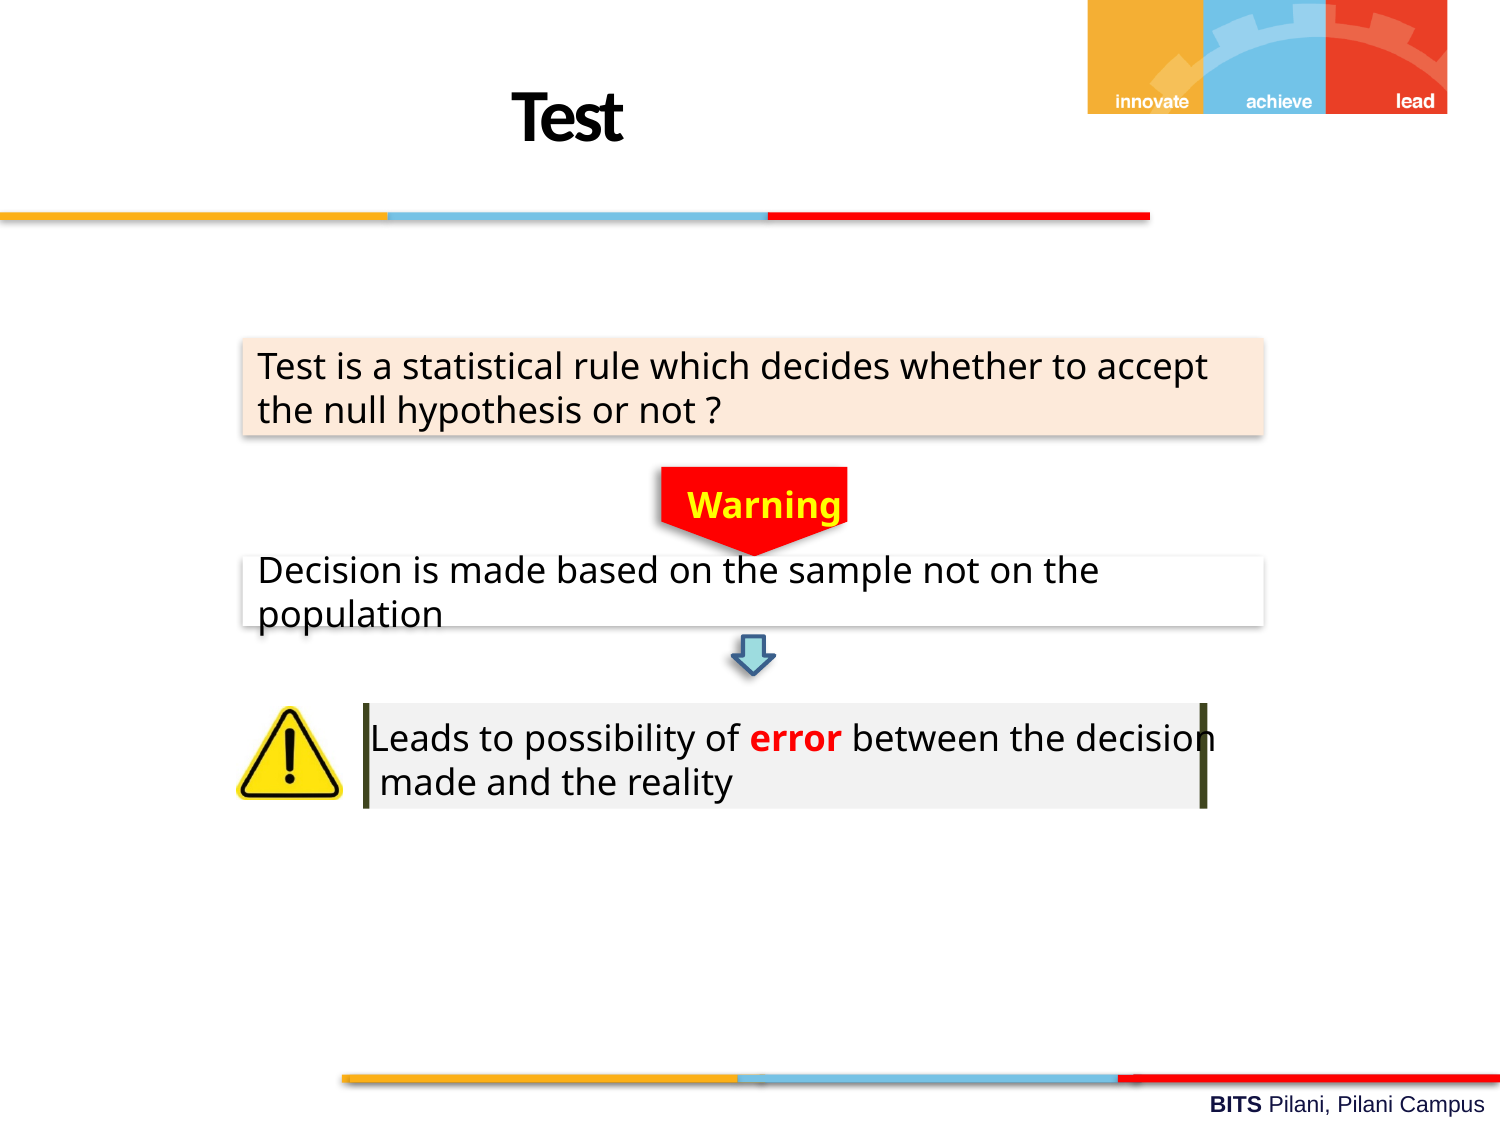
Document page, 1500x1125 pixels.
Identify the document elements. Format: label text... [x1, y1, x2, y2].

text_box Test is a statistical rule which decides whether to accept the null hypothesis or not ? [242, 338, 1264, 436]
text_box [661, 466, 854, 557]
picture [1087, 0, 1448, 114]
text_box Decision is made based on the sample not on the population [242, 556, 1264, 626]
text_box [362, 702, 1212, 812]
picture [236, 706, 343, 800]
text_box [730, 634, 777, 677]
list Test [50, 24, 1088, 213]
